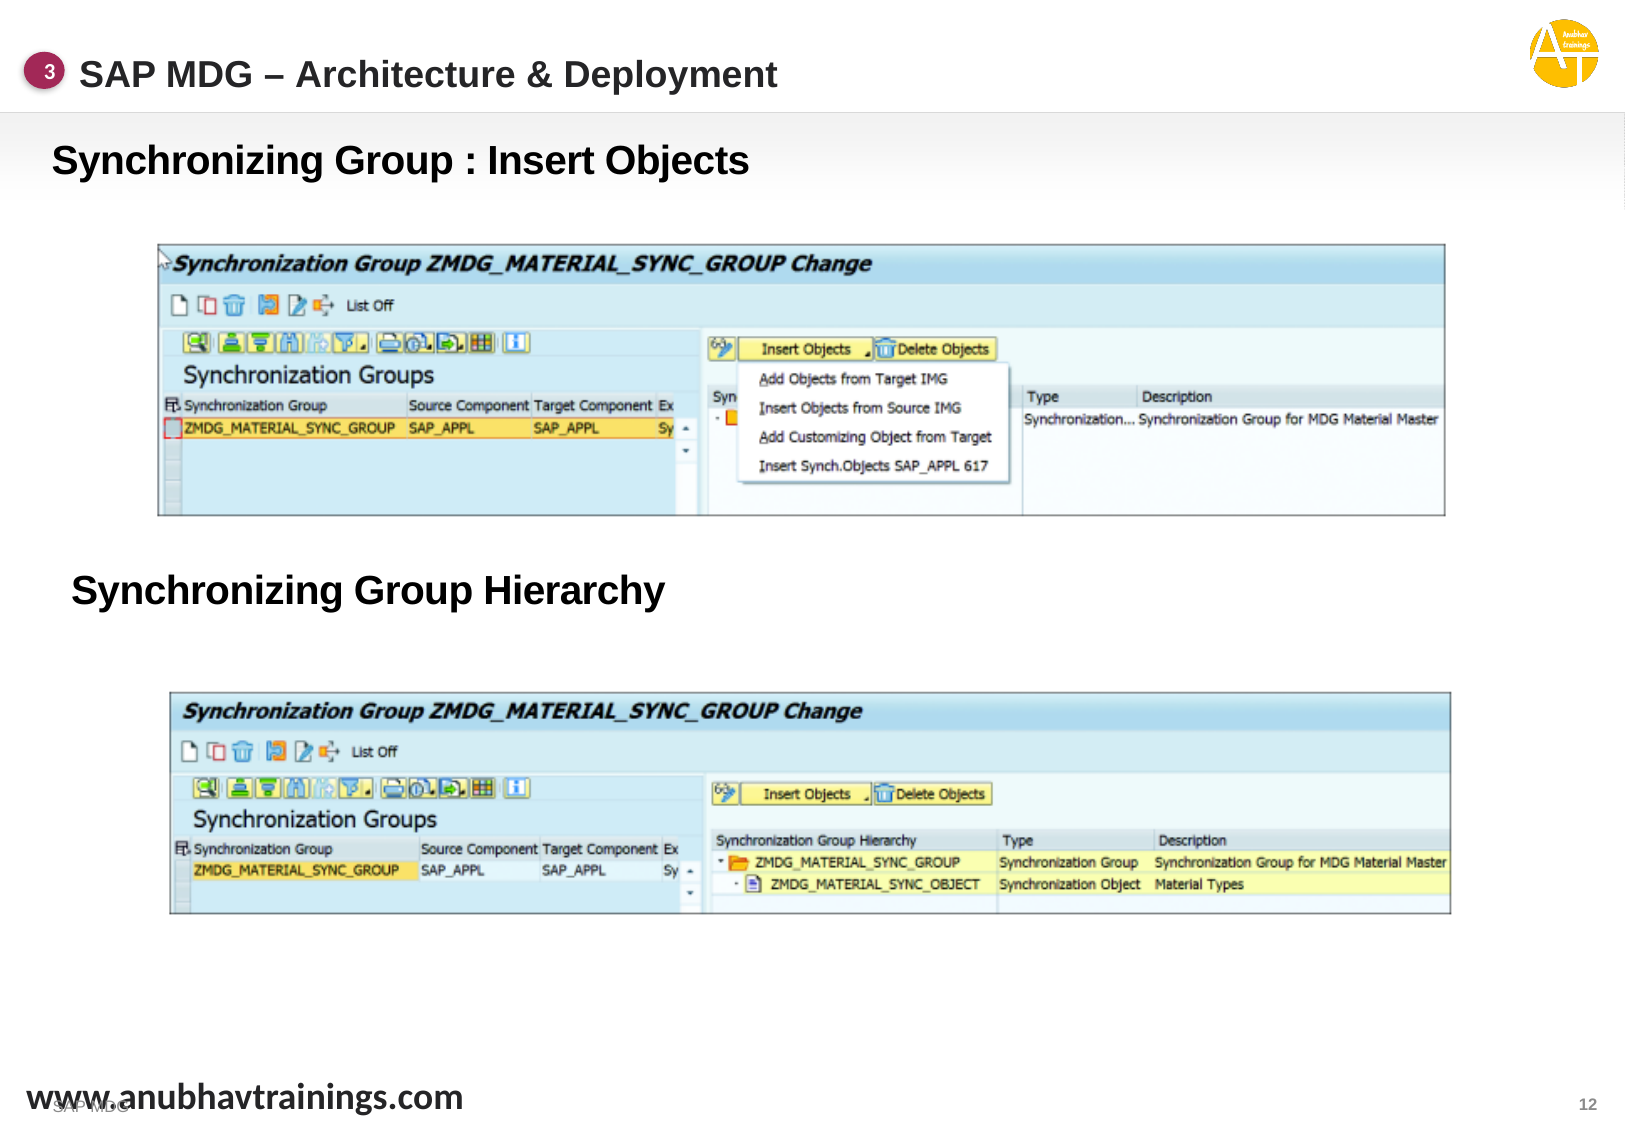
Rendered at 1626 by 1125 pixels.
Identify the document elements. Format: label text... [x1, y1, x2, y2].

picture [132, 643, 1493, 926]
picture [0, 212, 1512, 536]
picture [0, 113, 1625, 210]
picture [1523, 15, 1602, 93]
text_box SAP MDG – Architecture & Deployment [64, 42, 1402, 103]
text_box Synchronizing Group : Insert Objects [49, 132, 1338, 183]
text_box Synchronizing Group Hierarchy [69, 562, 1357, 613]
text_box 3 [23, 50, 64, 90]
